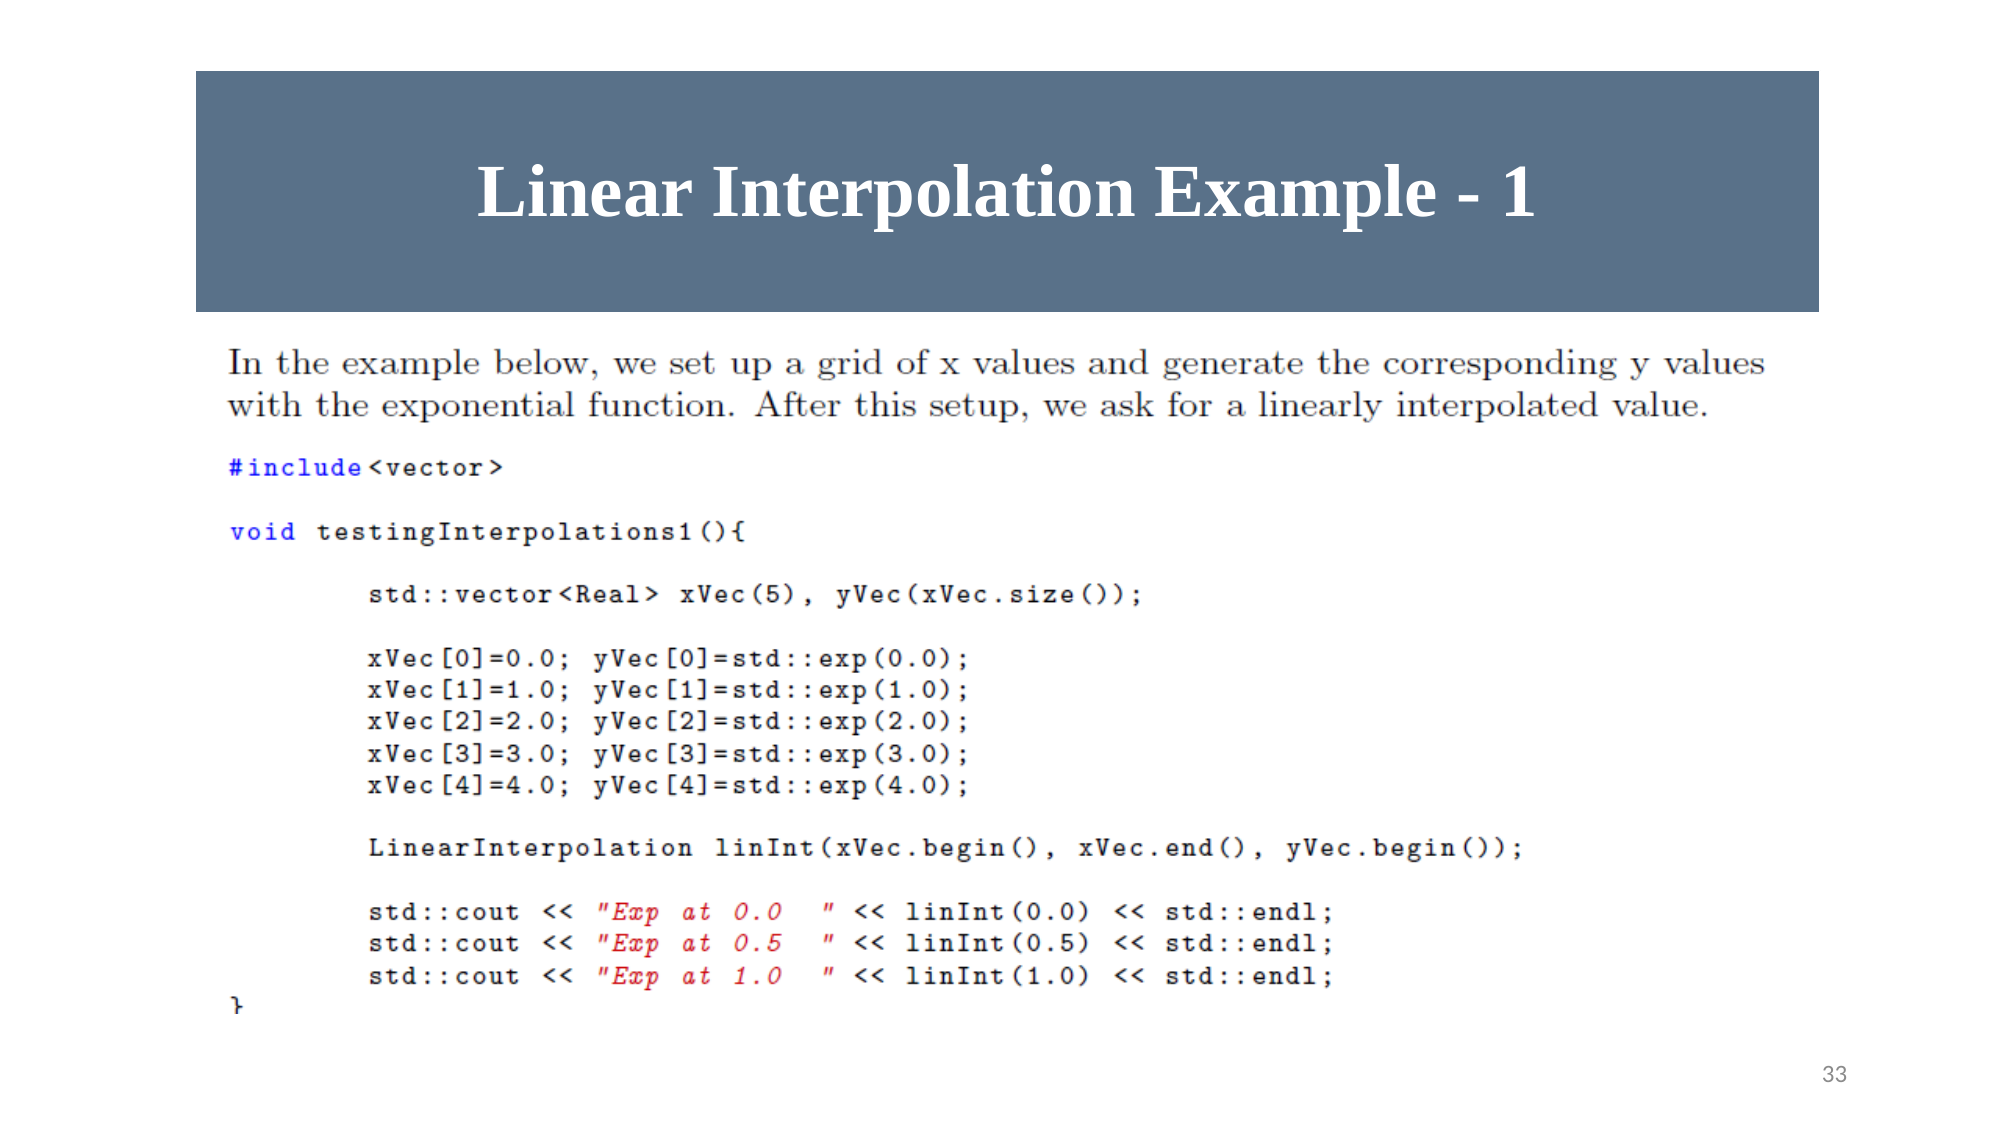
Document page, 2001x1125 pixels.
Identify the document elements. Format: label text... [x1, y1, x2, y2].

title Linear Interpolation Example - 1 [195, 70, 1821, 313]
slide_number 33 [1412, 1042, 1863, 1103]
picture [213, 332, 1820, 1014]
